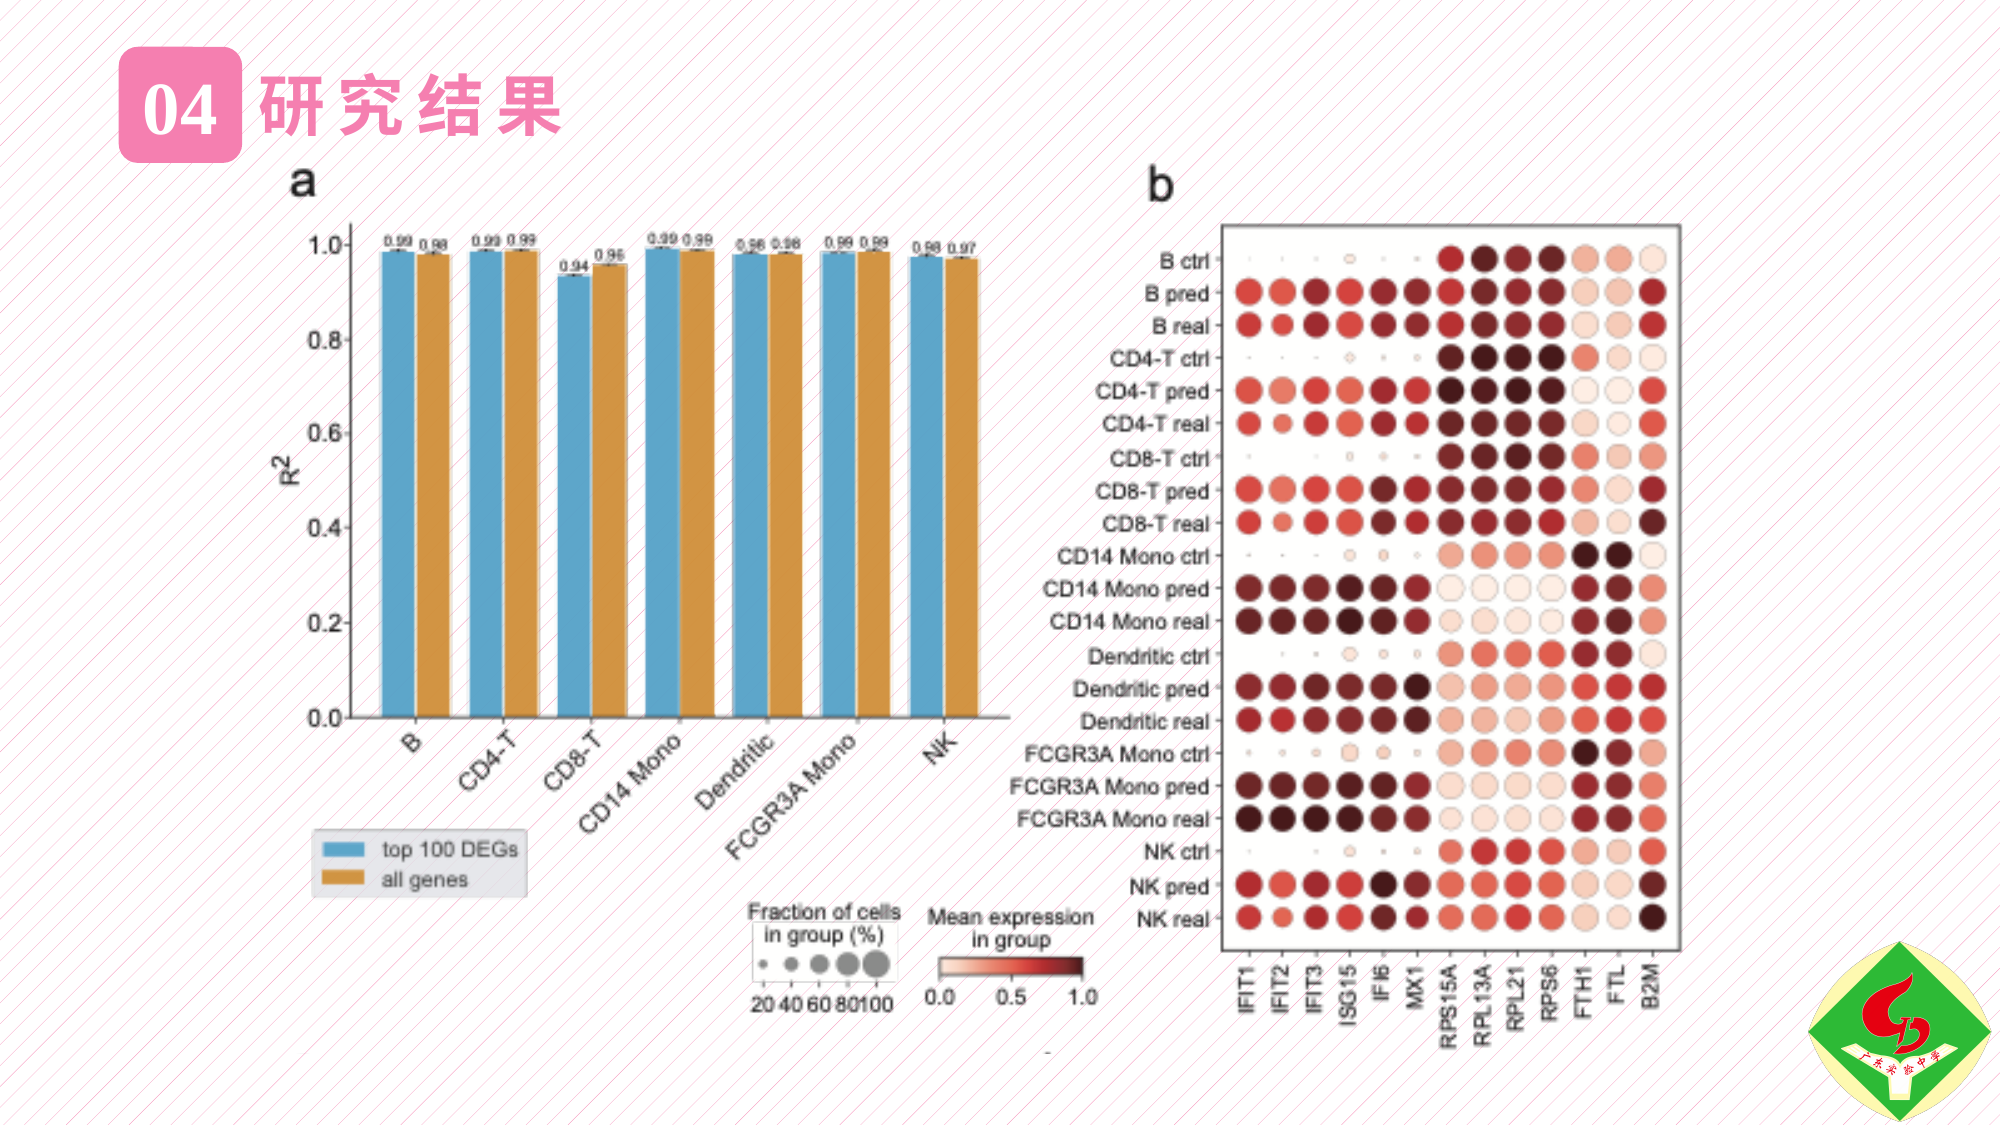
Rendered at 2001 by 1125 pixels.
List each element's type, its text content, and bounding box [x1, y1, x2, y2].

text_box 04 [118, 46, 243, 163]
picture [255, 136, 1745, 1054]
text_box 研究结果 [244, 56, 901, 151]
picture [1806, 941, 1994, 1125]
